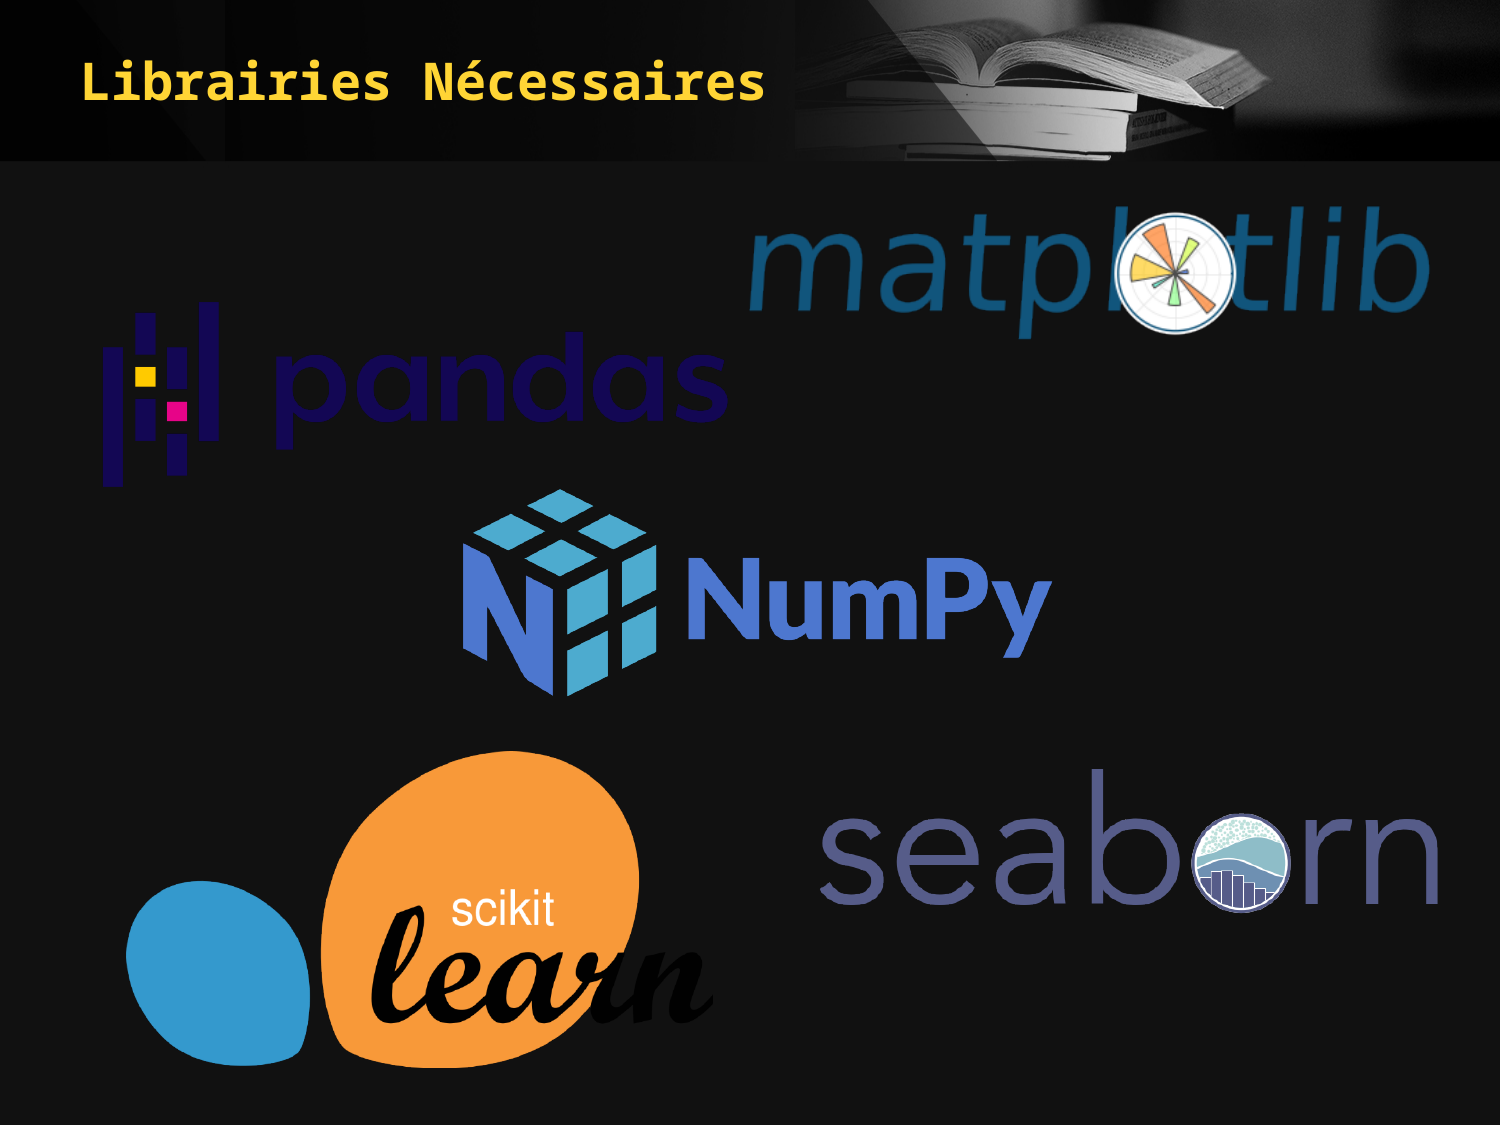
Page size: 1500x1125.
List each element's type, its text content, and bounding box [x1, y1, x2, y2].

title Librairies Nécessaires [64, 14, 1376, 145]
picture [0, 0, 1500, 1125]
